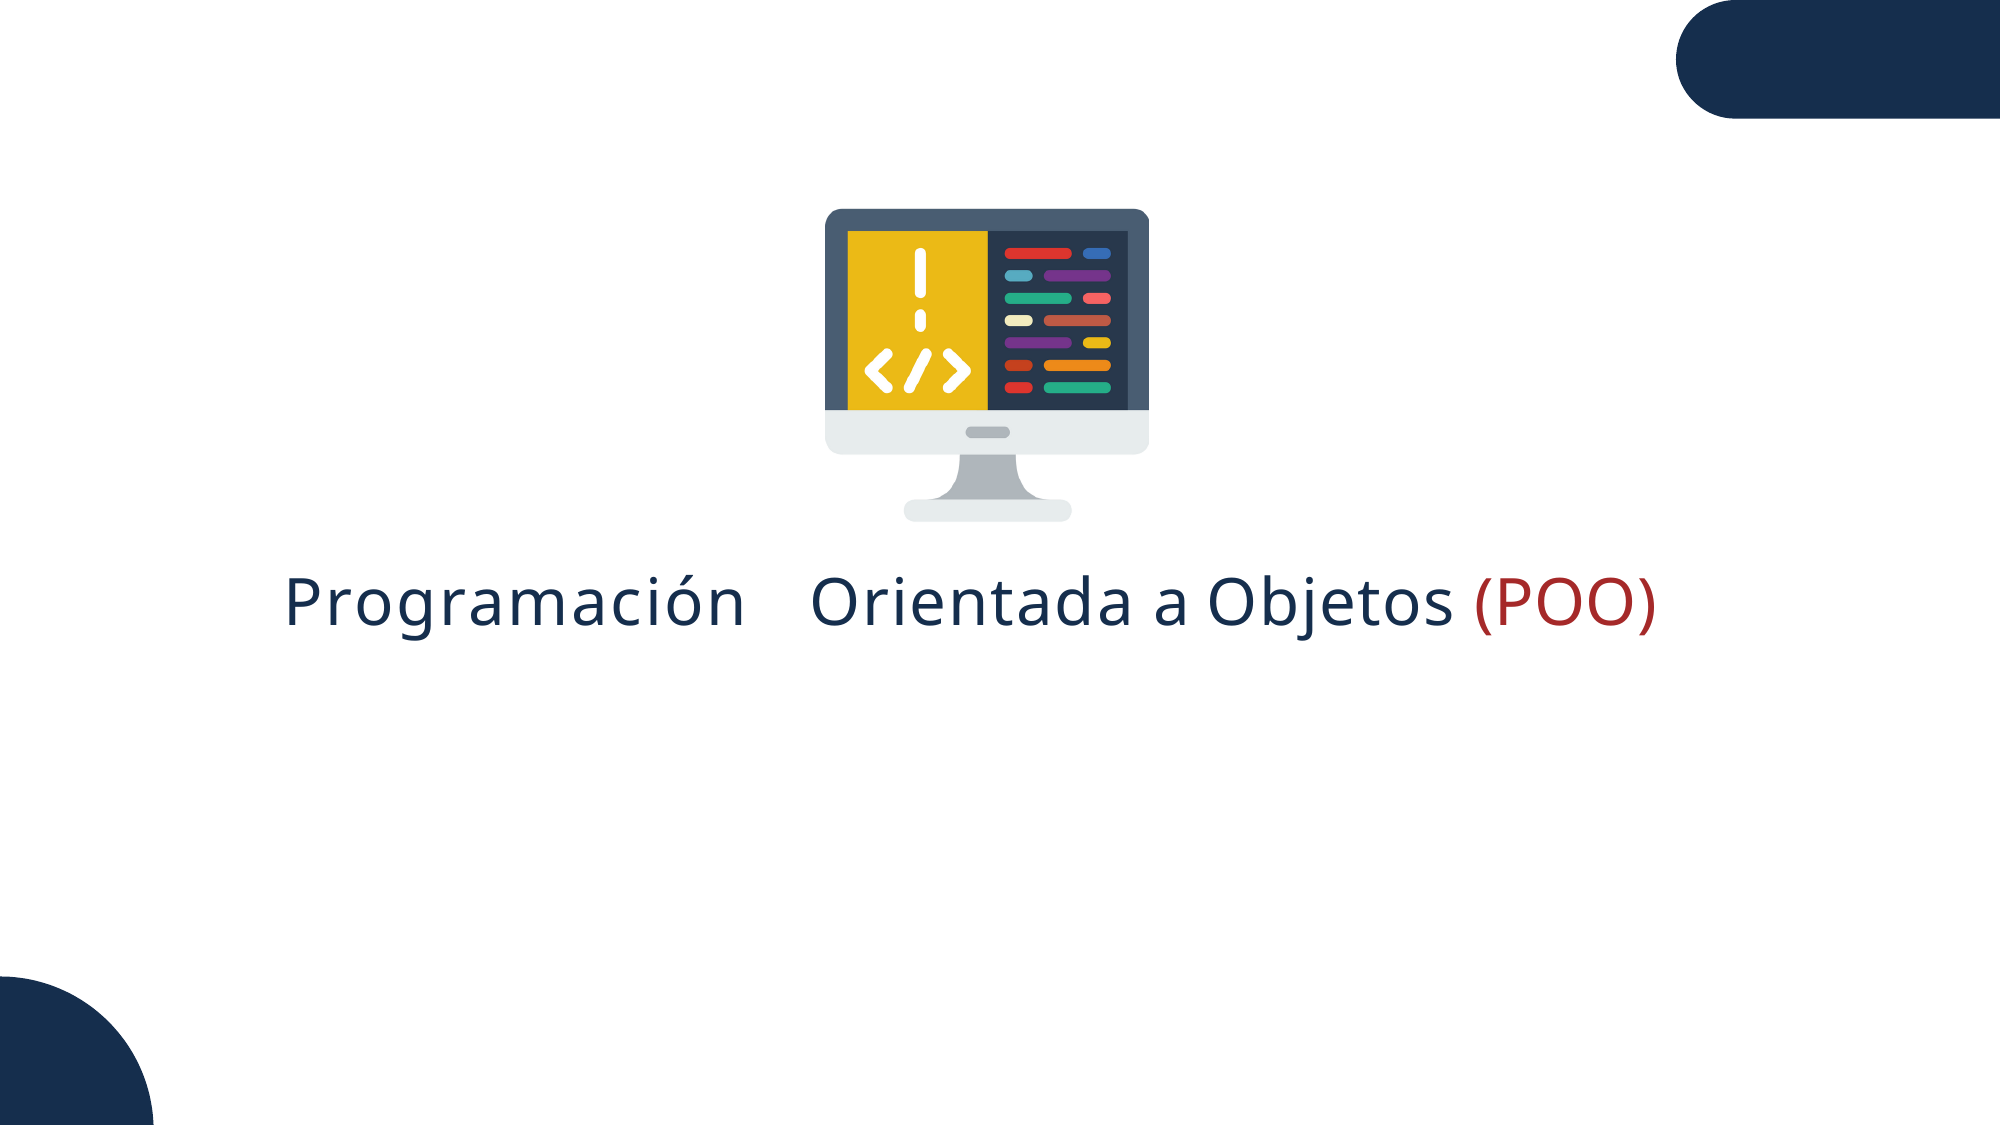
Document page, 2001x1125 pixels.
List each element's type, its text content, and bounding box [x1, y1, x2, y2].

picture [825, 203, 1149, 526]
text_box [0, 976, 154, 1125]
text_box [1675, 0, 2000, 119]
title Programación Orientada a Objetos (POO) [282, 504, 1718, 694]
